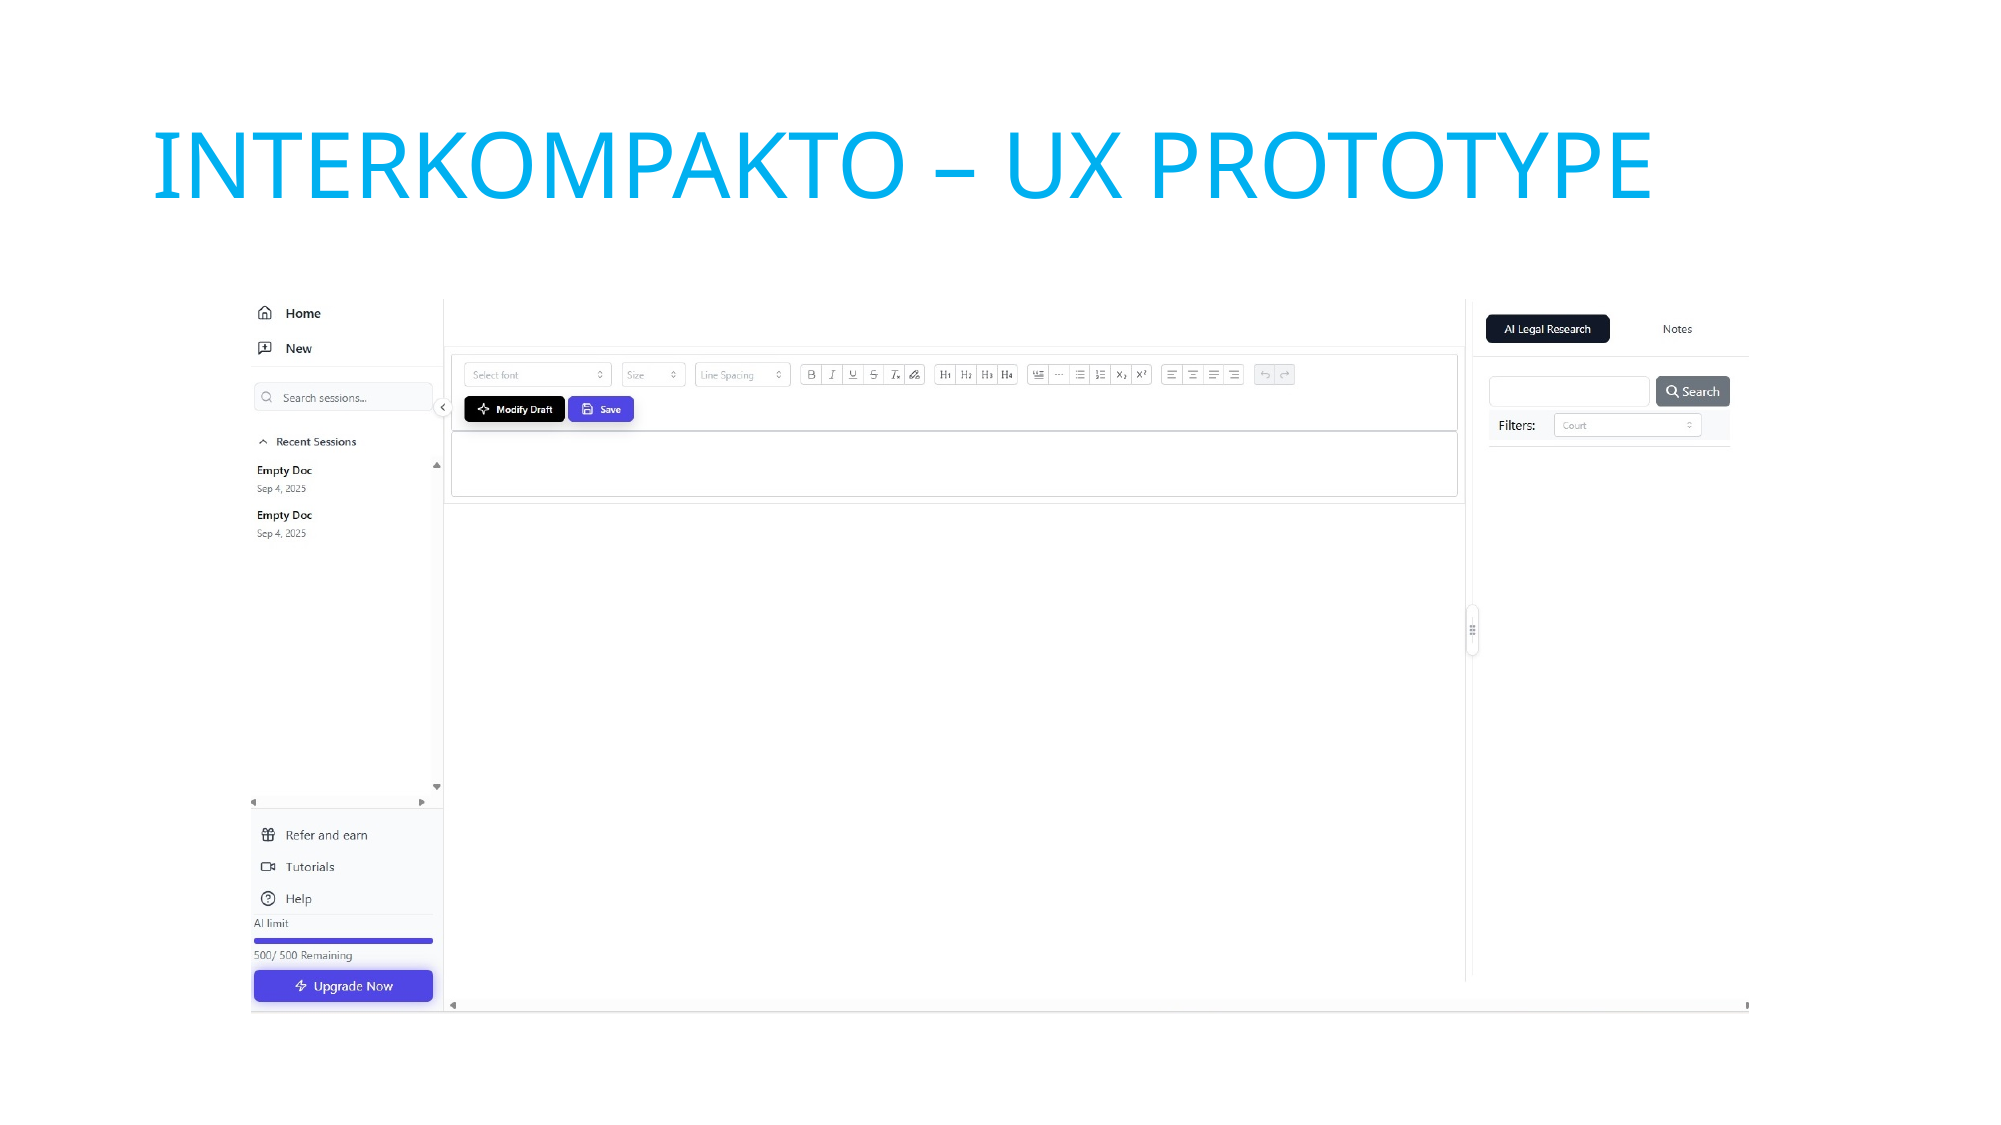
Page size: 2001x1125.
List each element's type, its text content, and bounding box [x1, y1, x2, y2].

title INTERKOMPAKTO – UX PROTOTYPE [137, 59, 1863, 278]
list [251, 299, 1749, 1014]
